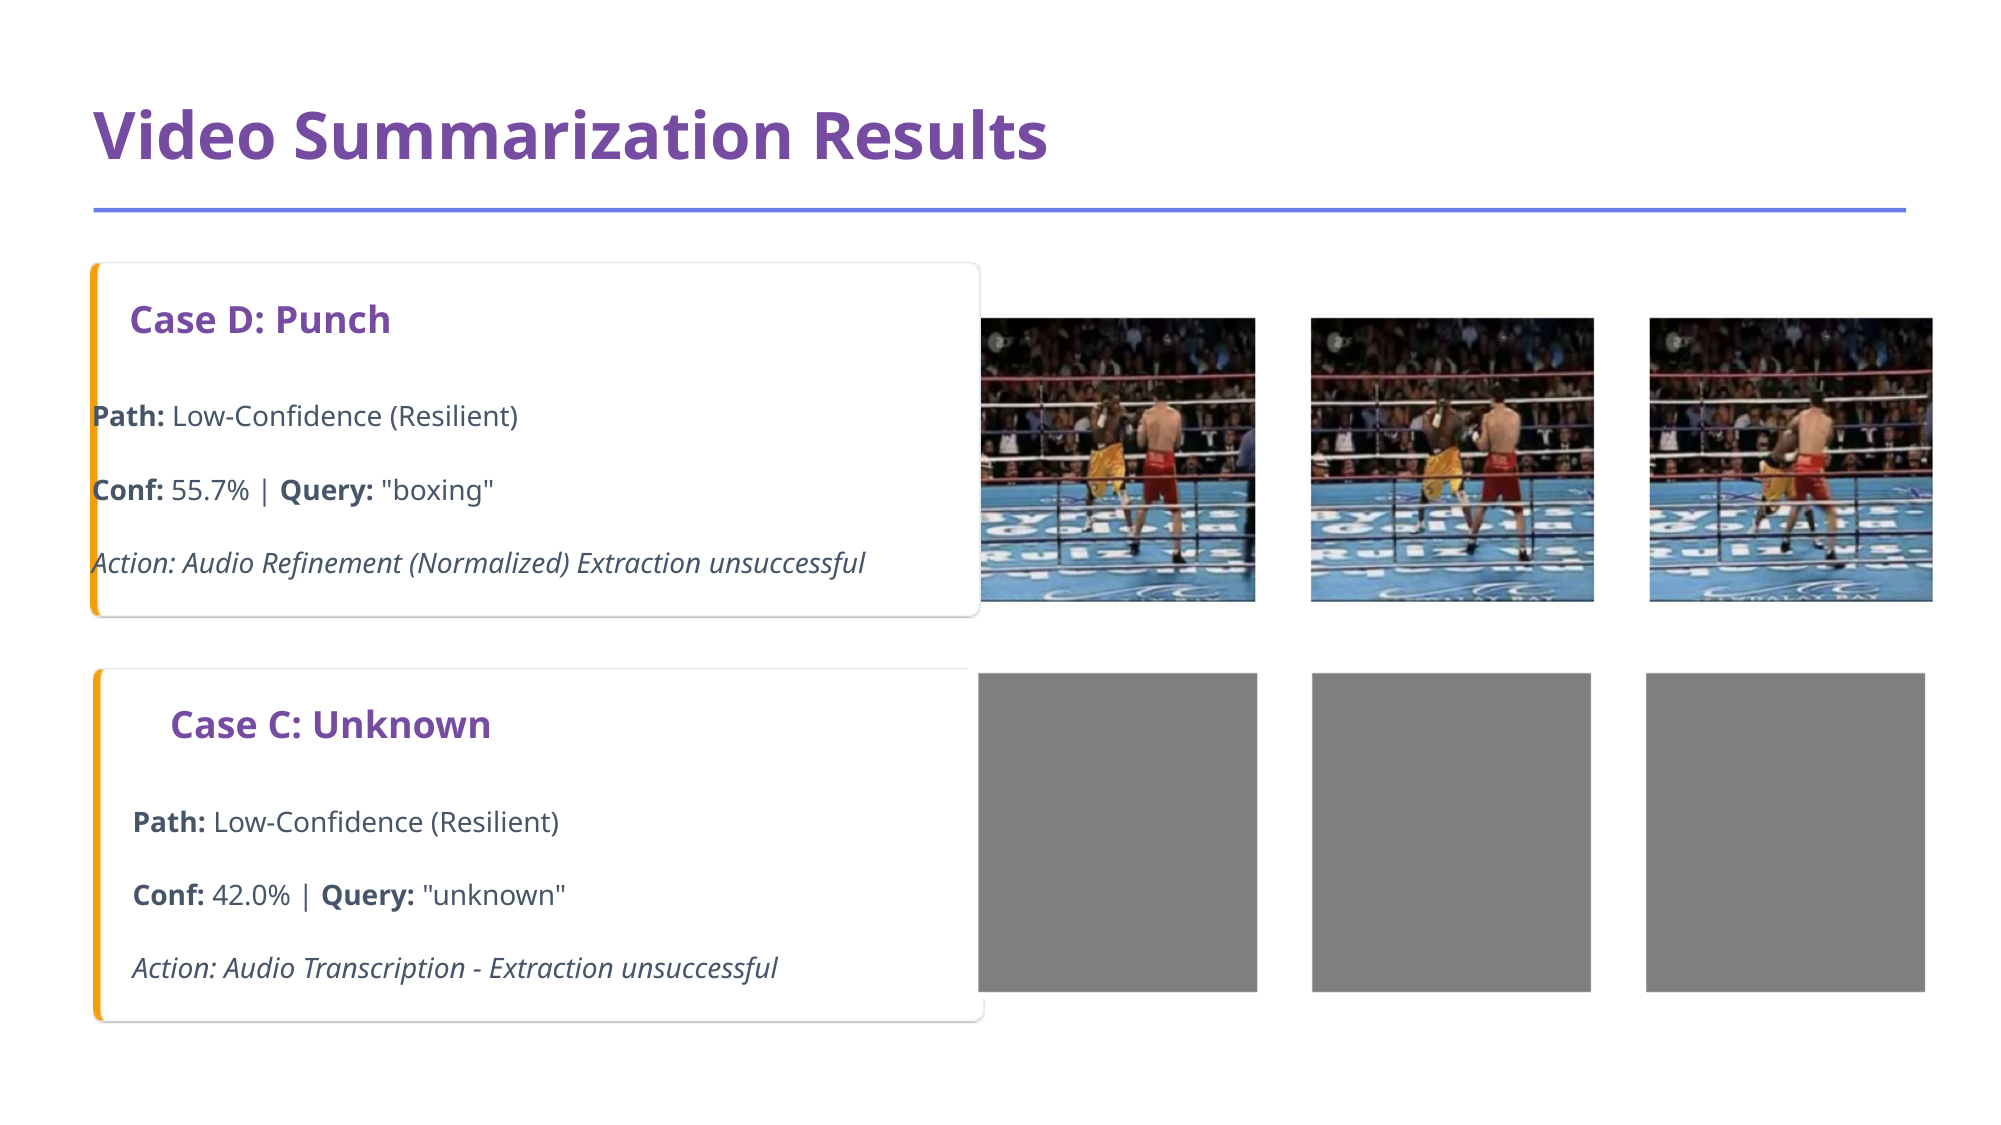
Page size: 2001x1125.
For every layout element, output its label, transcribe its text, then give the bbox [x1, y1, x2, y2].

picture [93, 660, 1930, 1025]
picture [90, 262, 1940, 619]
text_box [93, 207, 1907, 213]
text_box Video Summarization Results [93, 93, 1997, 173]
